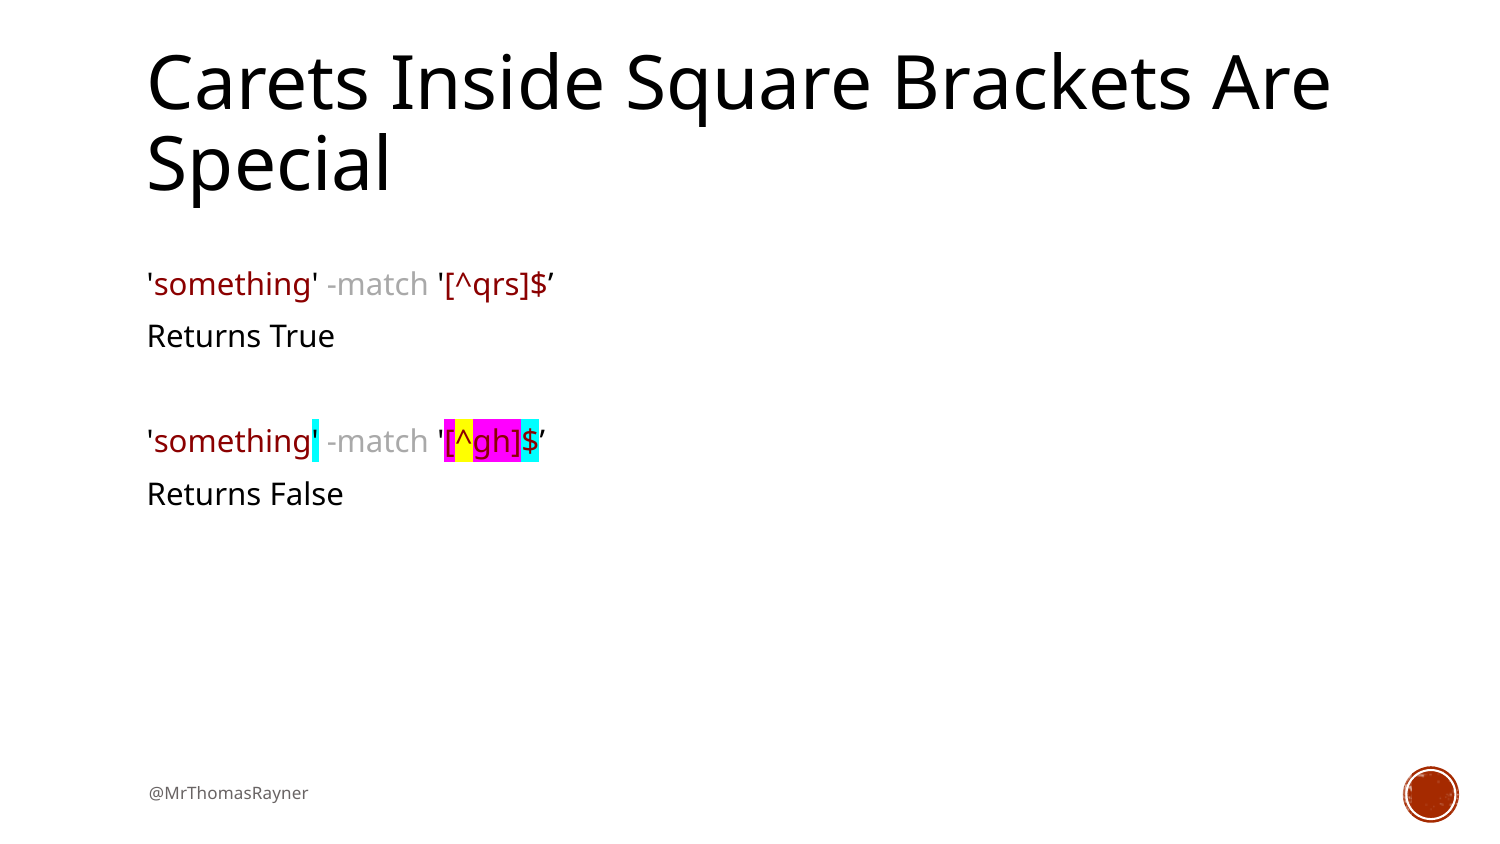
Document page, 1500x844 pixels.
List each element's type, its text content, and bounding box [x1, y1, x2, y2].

footer @MrThomasRayner [133, 771, 913, 817]
list 'something' -match '[^qrs]$’ Returns True 'something' -match '[^gh]$’ Returns False [131, 261, 1370, 760]
title Carets Inside Square Brackets Are Special [131, 59, 1370, 192]
